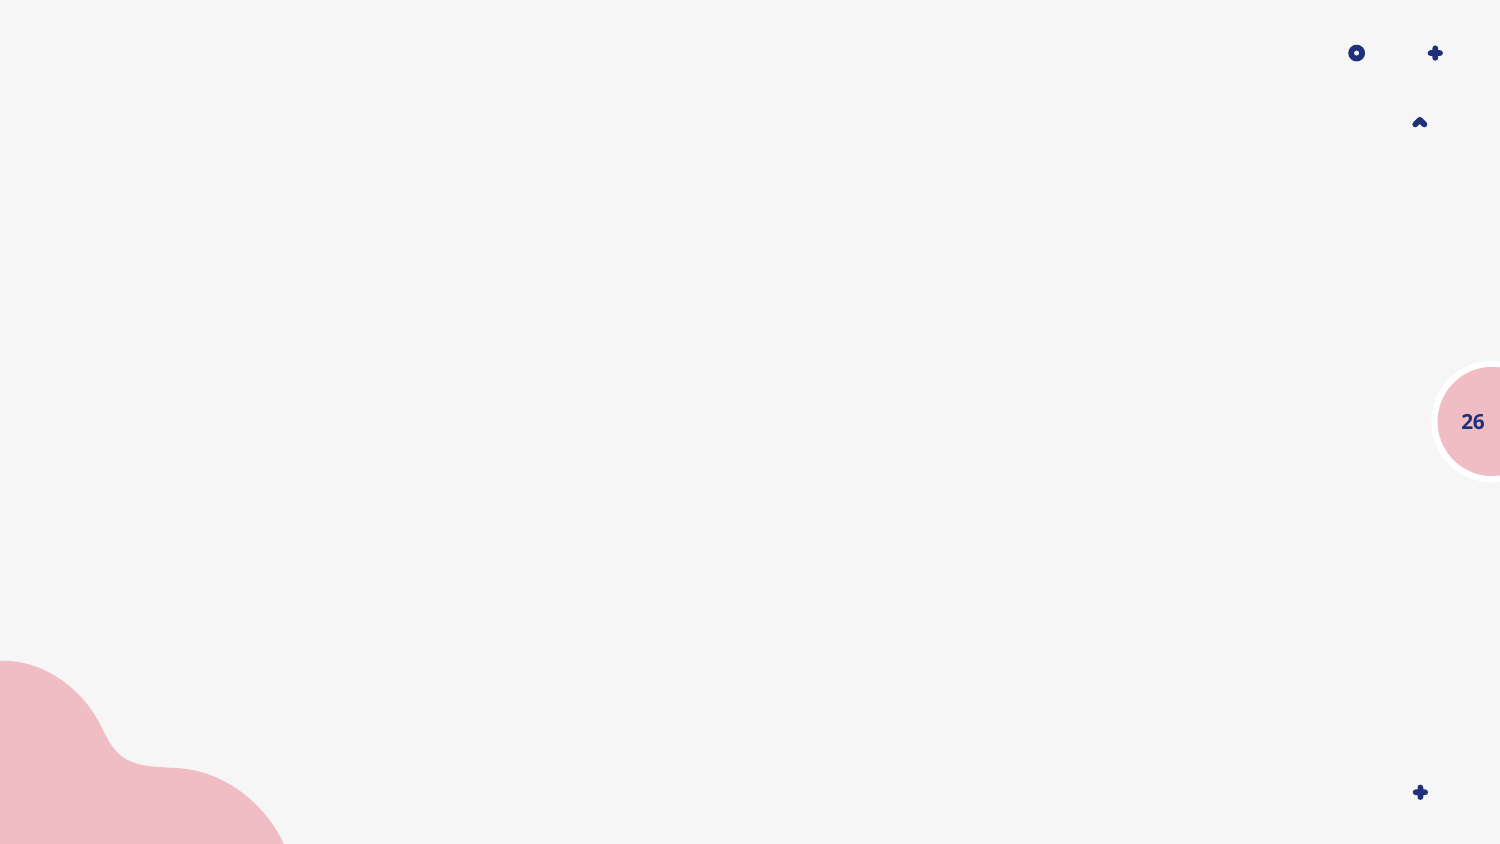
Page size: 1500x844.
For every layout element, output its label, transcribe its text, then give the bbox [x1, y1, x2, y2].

slide_number ‹#› [1428, 391, 1500, 456]
